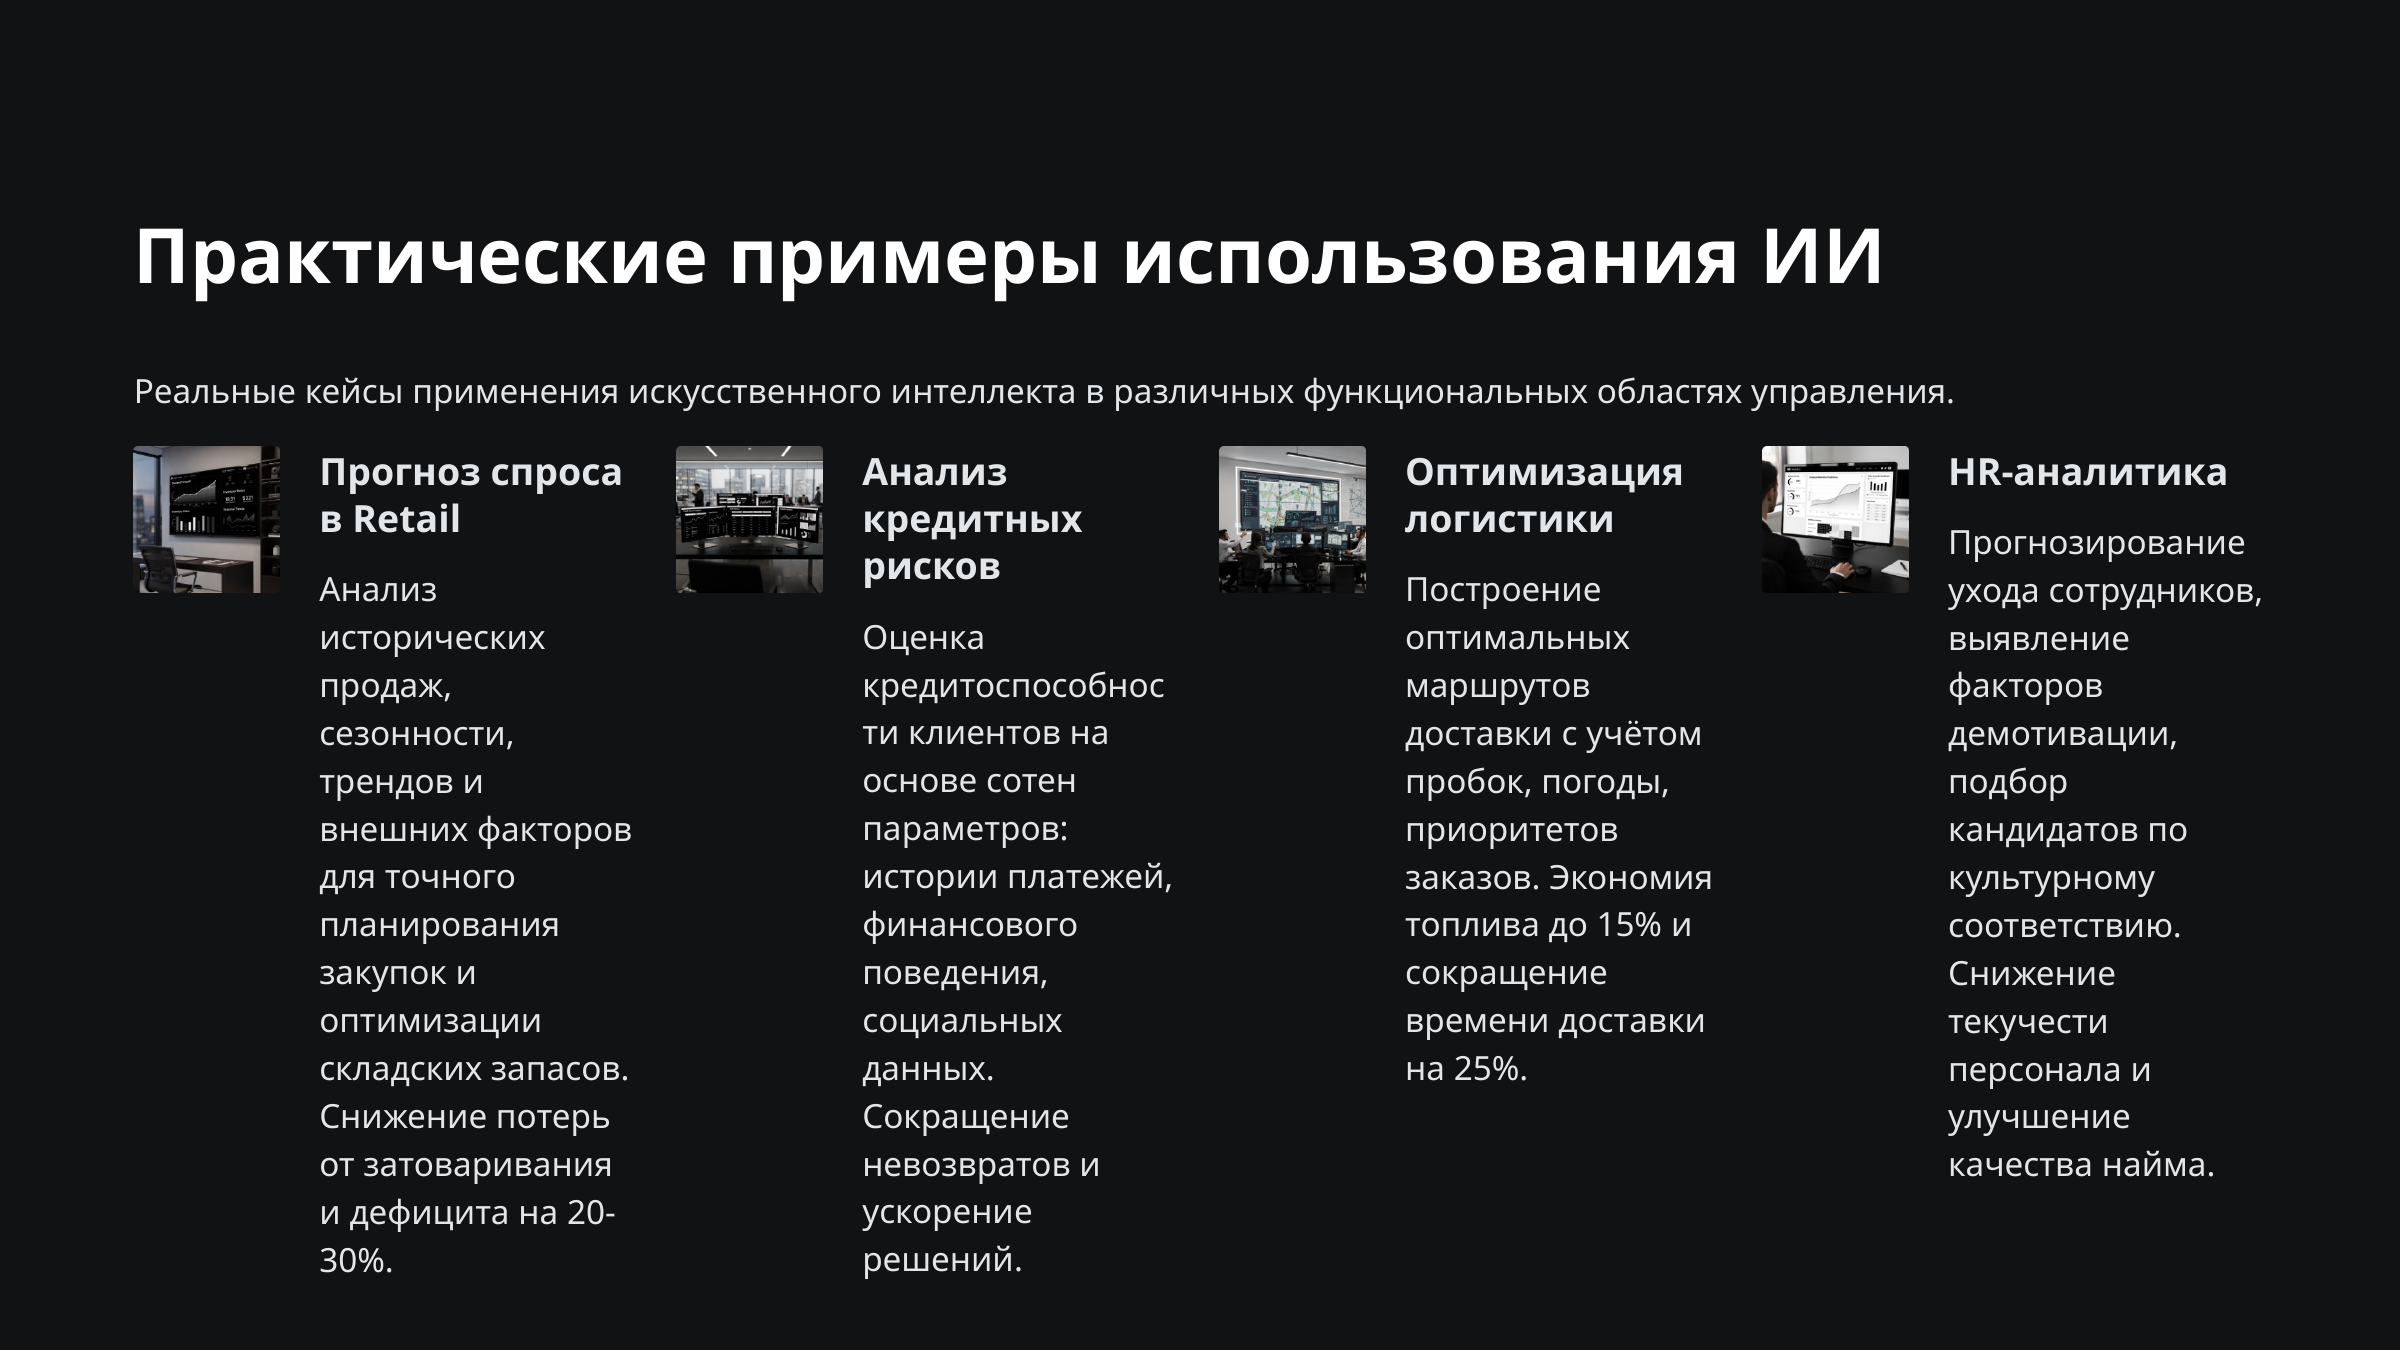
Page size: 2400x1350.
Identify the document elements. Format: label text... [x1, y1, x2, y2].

text_box Анализ кредитных рисков [862, 446, 1181, 589]
picture [133, 446, 280, 593]
text_box Прогнозирование ухода сотрудников, выявление факторов демотивации, подбор кандидатов по культурному соответствию. Снижение текучести персонала и улучшение качества найма. [1948, 512, 2267, 1050]
text_box Прогноз спроса в Retail [319, 446, 638, 542]
text_box Построение оптимальных маршрутов доставки с учётом пробок, погоды, приоритетов заказов. Экономия топлива до 15% и сокращение времени доставки на 25%. [1405, 560, 1724, 1000]
text_box Практические примеры использования ИИ [133, 203, 1945, 299]
text_box Анализ исторических продаж, сезонности, трендов и внешних факторов для точного планирования закупок и оптимизации складских запасов. Снижение потерь от затоваривания и дефицита на 20-30%. [319, 560, 638, 1147]
picture [676, 446, 823, 593]
text_box HR-аналитика [1948, 446, 2267, 494]
text_box Оптимизация логистики [1405, 446, 1724, 542]
picture [1219, 446, 1366, 593]
picture [1762, 446, 1909, 593]
text_box Реальные кейсы применения искусственного интеллекта в различных функциональных областях управления. [133, 361, 2267, 411]
text_box Оценка кредитоспособности клиентов на основе сотен параметров: истории платежей, финансового поведения, социальных данных. Сокращение невозвратов и ускорение решений. [862, 607, 1181, 1146]
